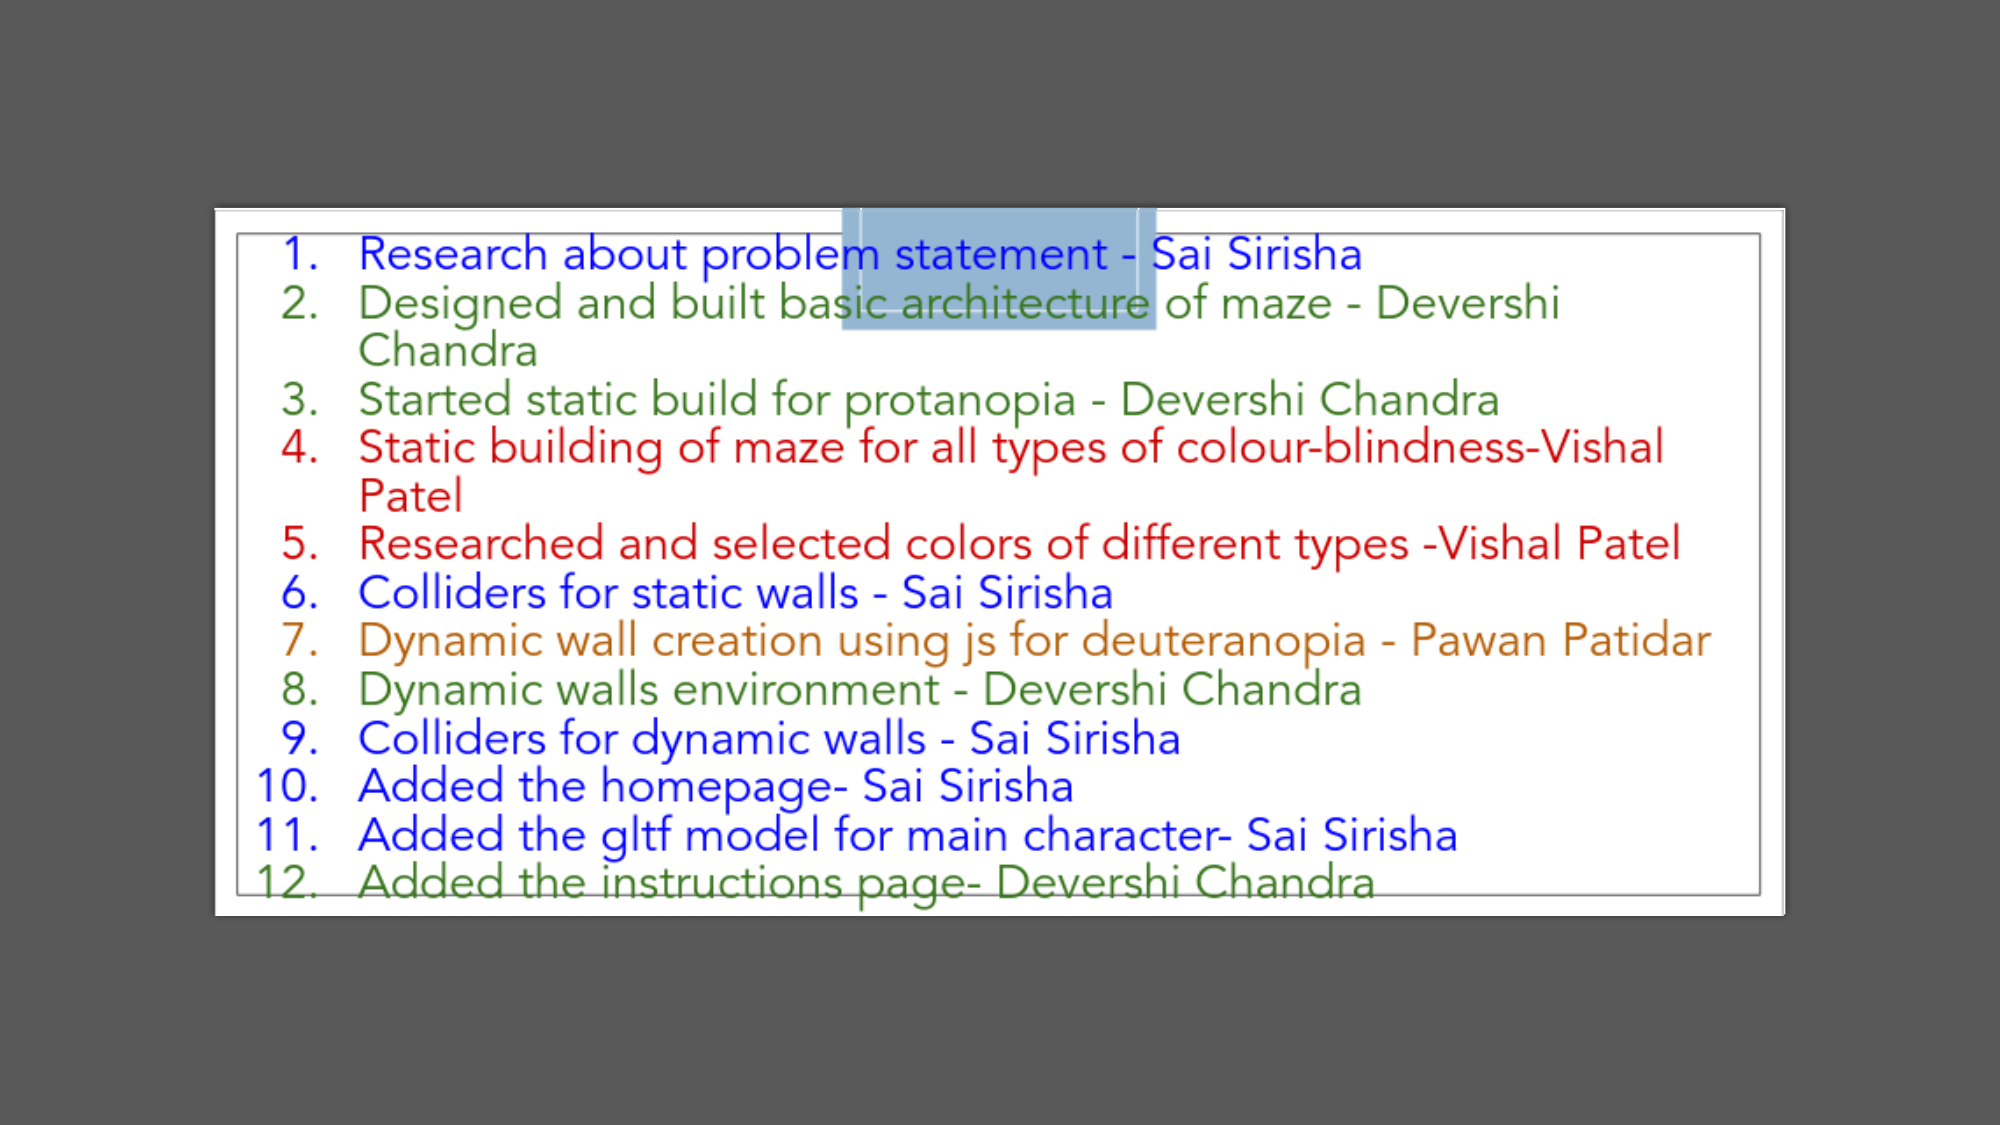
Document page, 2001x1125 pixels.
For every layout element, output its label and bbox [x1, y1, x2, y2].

picture [212, 210, 1784, 916]
